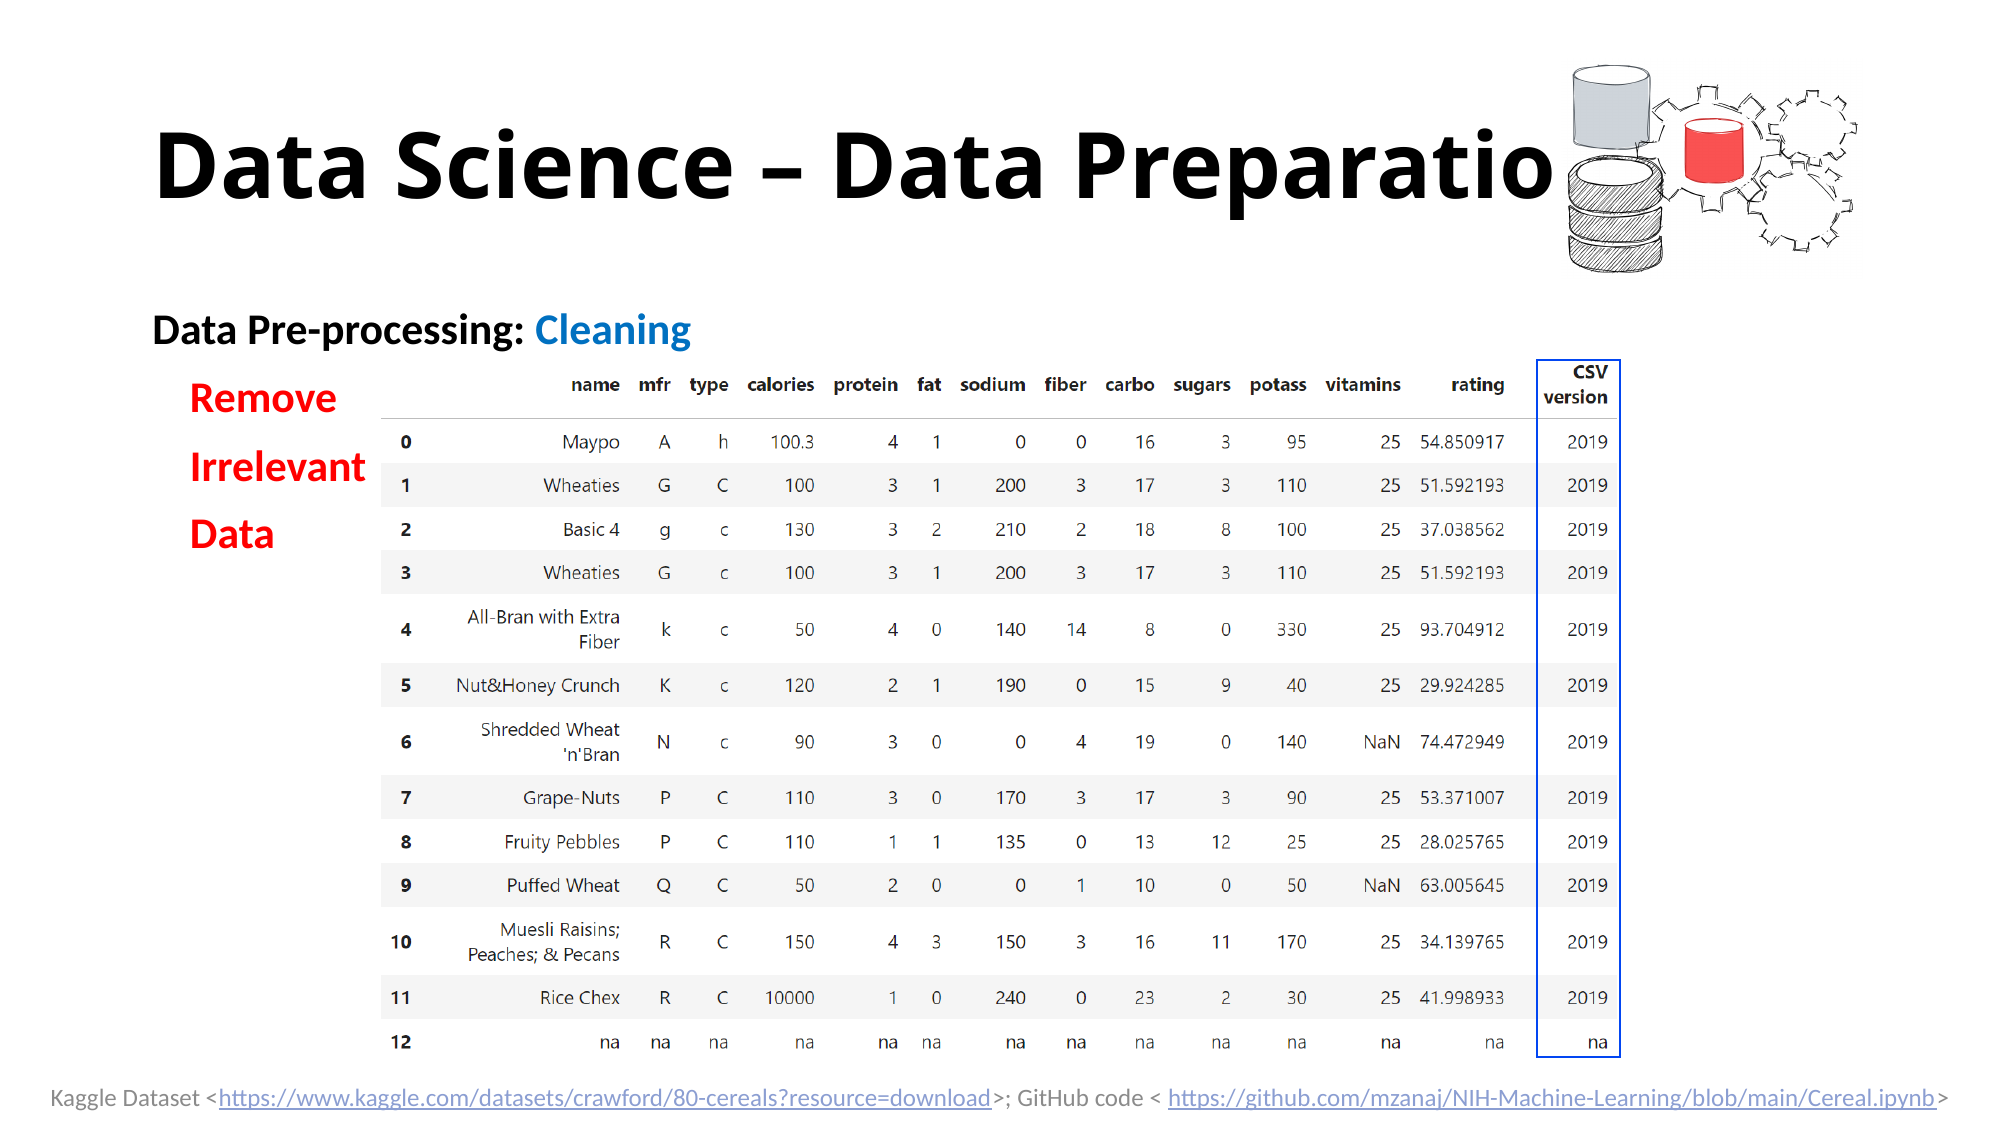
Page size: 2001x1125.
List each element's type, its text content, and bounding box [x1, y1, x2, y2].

picture [1561, 58, 1863, 279]
title Data Science – Data Preparation [137, 59, 1561, 278]
picture [371, 359, 1629, 1069]
list Data Pre-processing: Cleaning Remove Irrelevant Data [137, 299, 1863, 1038]
footer Kaggle Dataset <https://www.kaggle.com/datasets/crawford/80-cereals?resource=download>; GitHub code < https://github.com/mzanaj/NIH-Machine-Learning/blob/main/Cereal.ipynb> [0, 1068, 2000, 1124]
